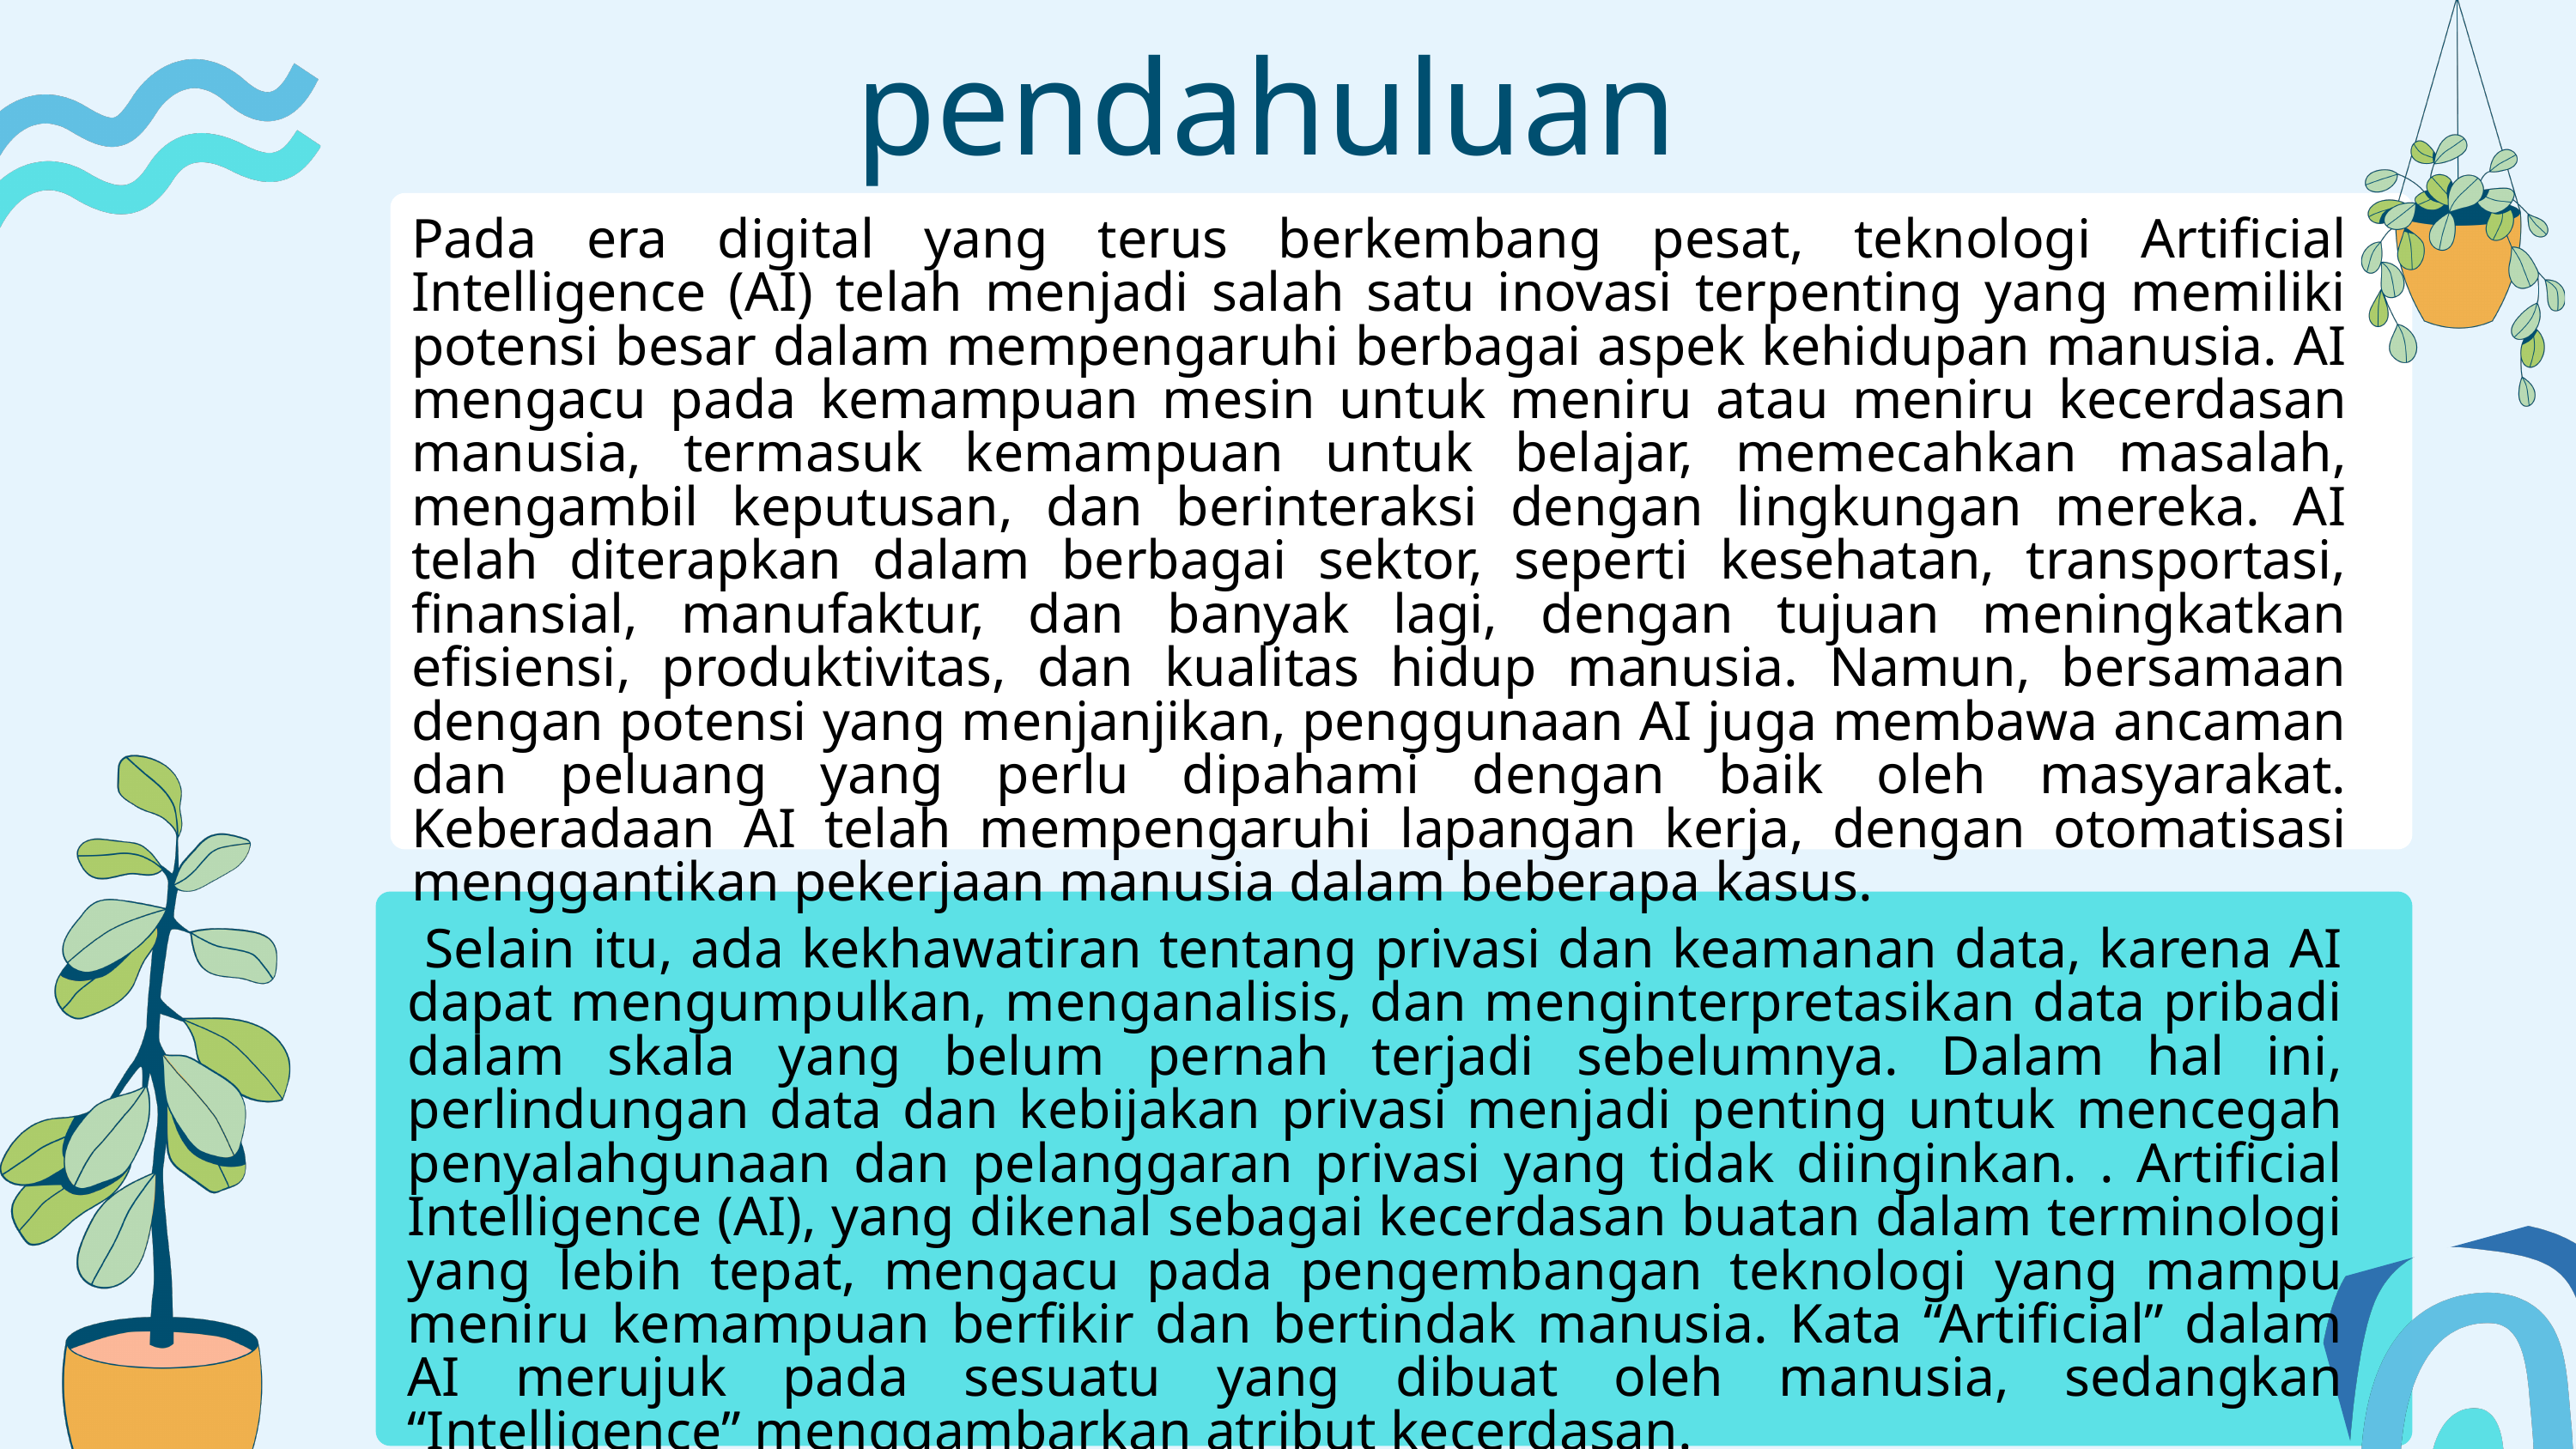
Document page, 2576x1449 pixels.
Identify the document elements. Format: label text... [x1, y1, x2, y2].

text_box [2360, 0, 2566, 407]
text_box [390, 192, 2413, 850]
text_box pendahuluan [411, 0, 2123, 182]
text_box Pada era digital yang terus berkembang pesat, teknologi Artificial Intelligence (AI) telah menjadi salah satu inovasi terpenting yang memiliki potensi besar dalam mempengaruhi berbagai aspek kehidupan manusia. AI mengacu pada kemampuan mesin untuk meniru atau meniru kecerdasan manusia, termasuk kemampuan untuk belajar, memecahkan masalah, mengambil keputusan, dan berinteraksi dengan lingkungan mereka. AI telah diterapkan dalam berbagai sektor, seperti kesehatan, transportasi, finansial, manufaktur, dan banyak lagi, dengan tujuan meningkatkan efisiensi, produktivitas, dan kualitas hidup manusia. Namun, bersamaan dengan potensi yang menjanjikan, penggunaan AI juga membawa ancaman dan peluang yang perlu dipahami dengan baik oleh masyarakat. Keberadaan AI telah mempengaruhi lapangan kerja, dengan otomatisasi menggantikan pekerjaan manusia dalam beberapa kasus. [411, 859, 2349, 891]
text_box [2419, 1215, 2576, 1449]
text_box [0, 58, 321, 232]
text_box [0, 755, 291, 1449]
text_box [375, 891, 2413, 1446]
